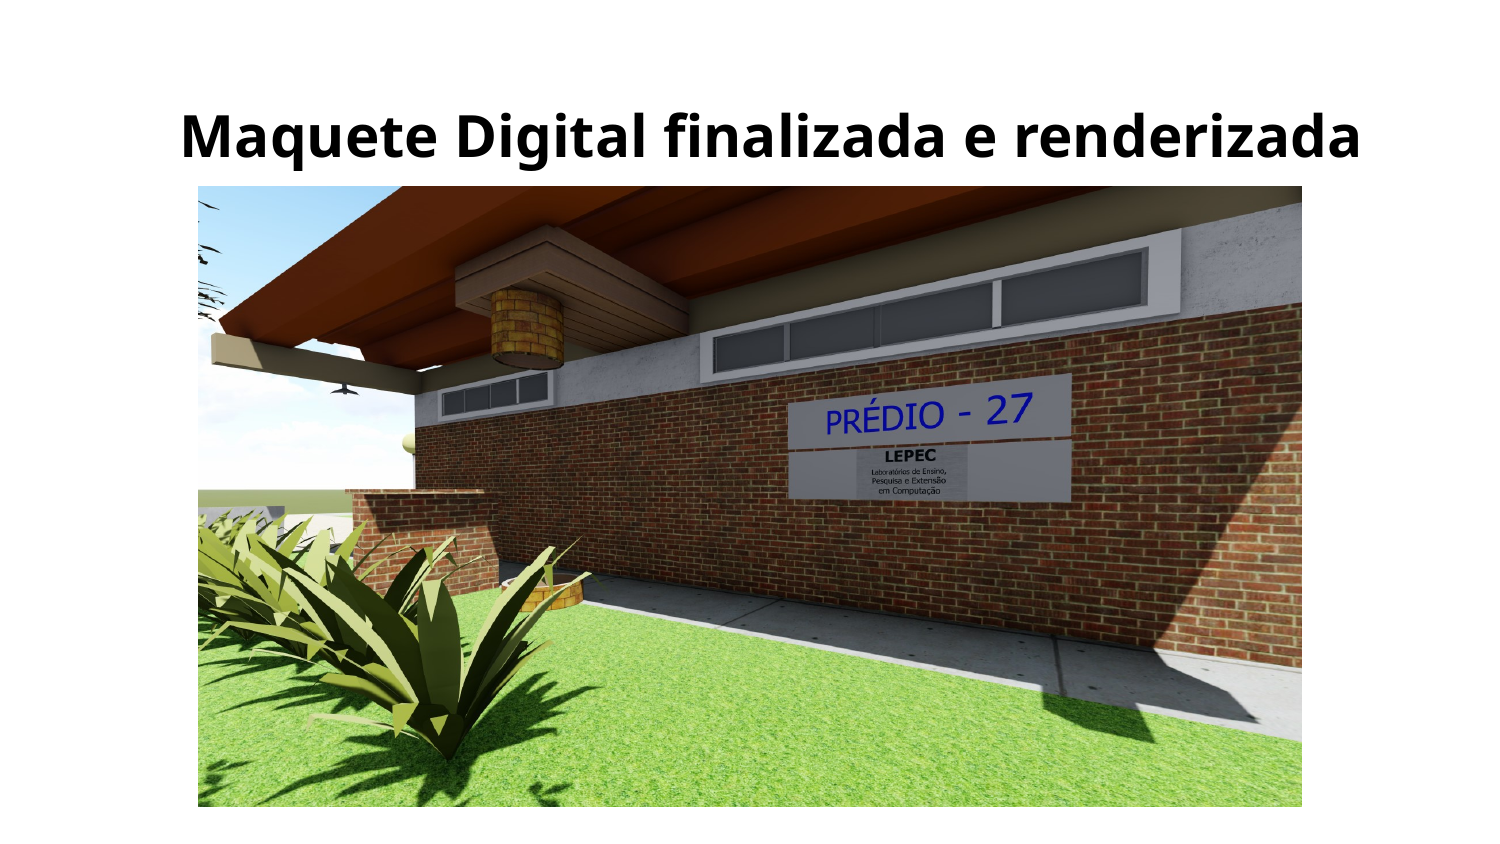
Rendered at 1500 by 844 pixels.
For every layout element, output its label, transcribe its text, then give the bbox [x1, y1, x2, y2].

picture [198, 186, 1302, 807]
title Maquete Digital finalizada e renderizada [164, 84, 1426, 176]
